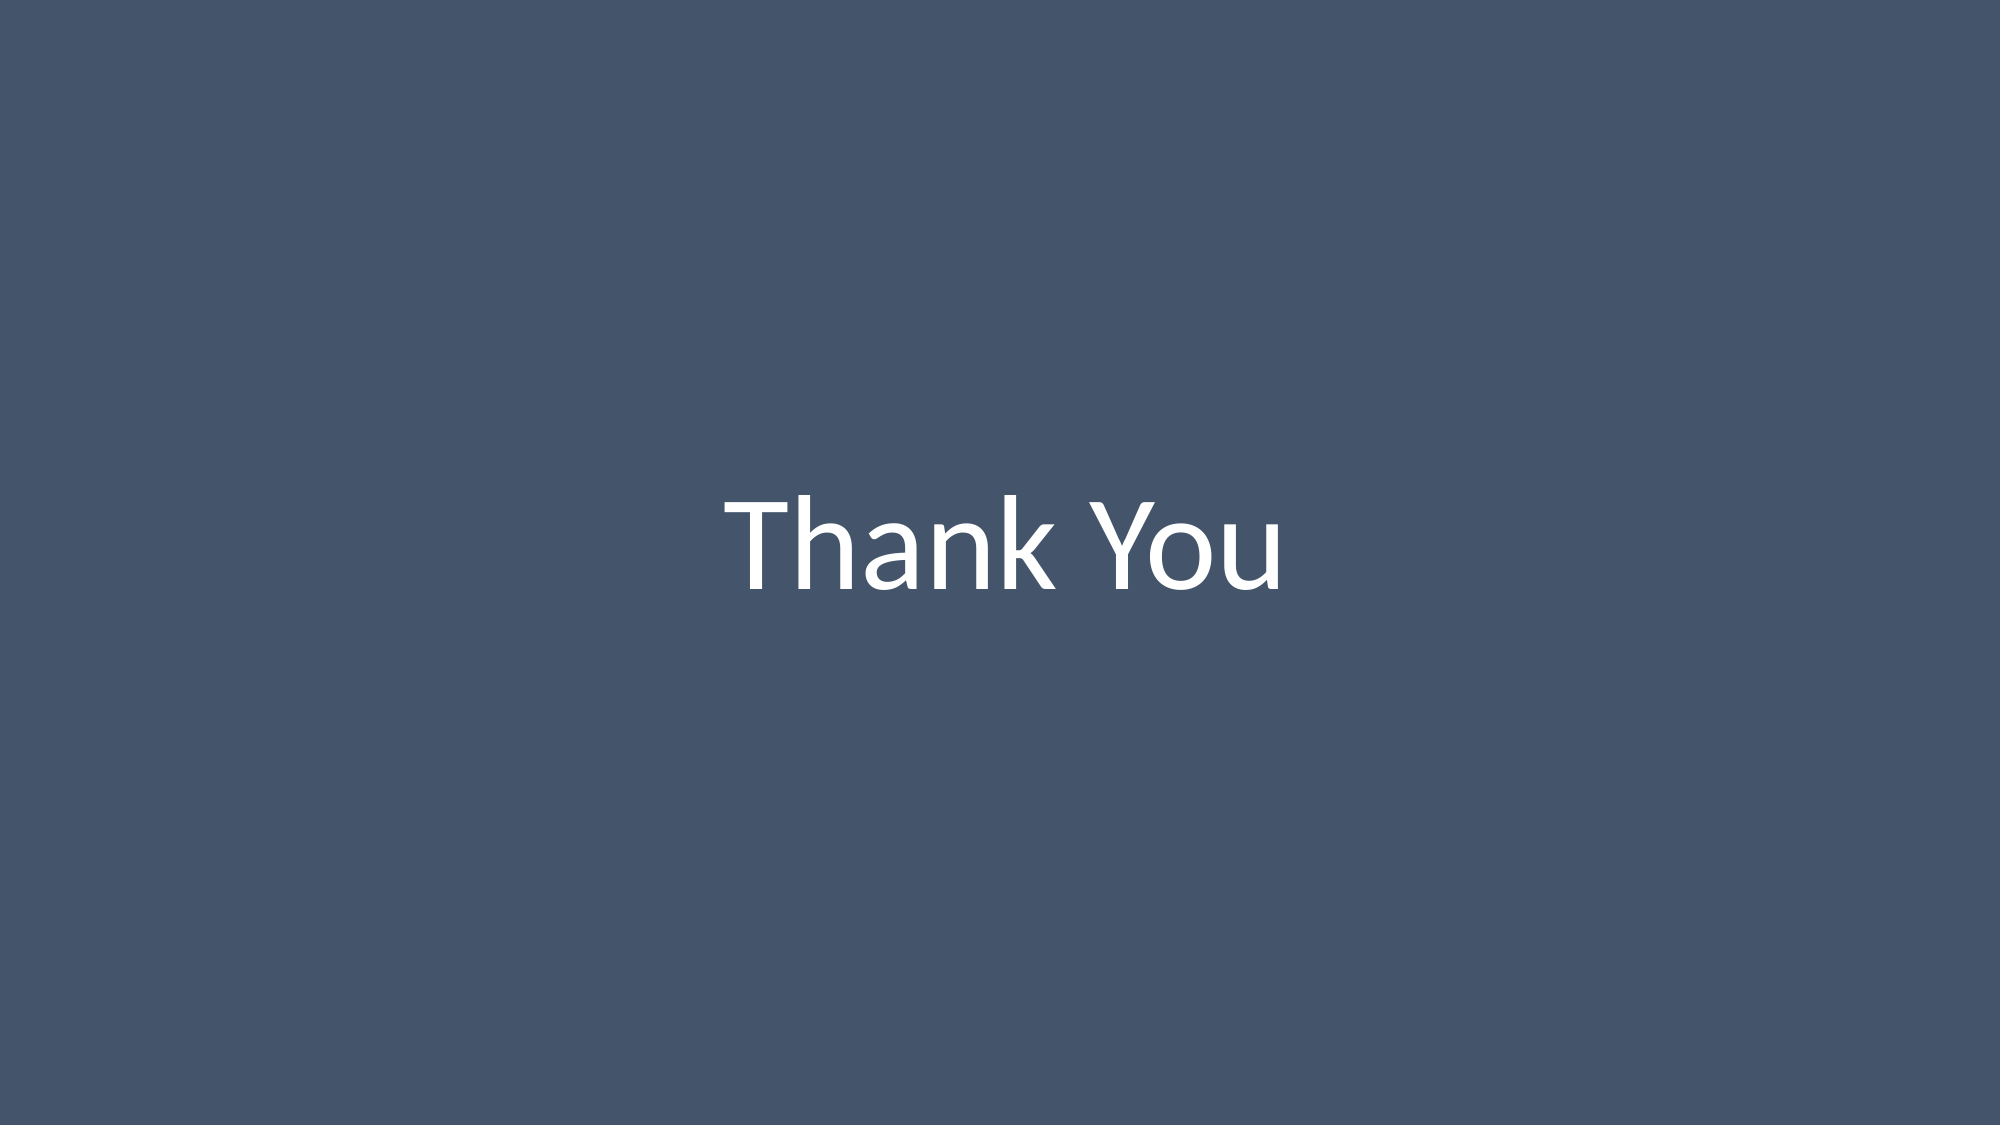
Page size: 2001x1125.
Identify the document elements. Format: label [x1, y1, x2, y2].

text_box [632, 357, 1367, 768]
